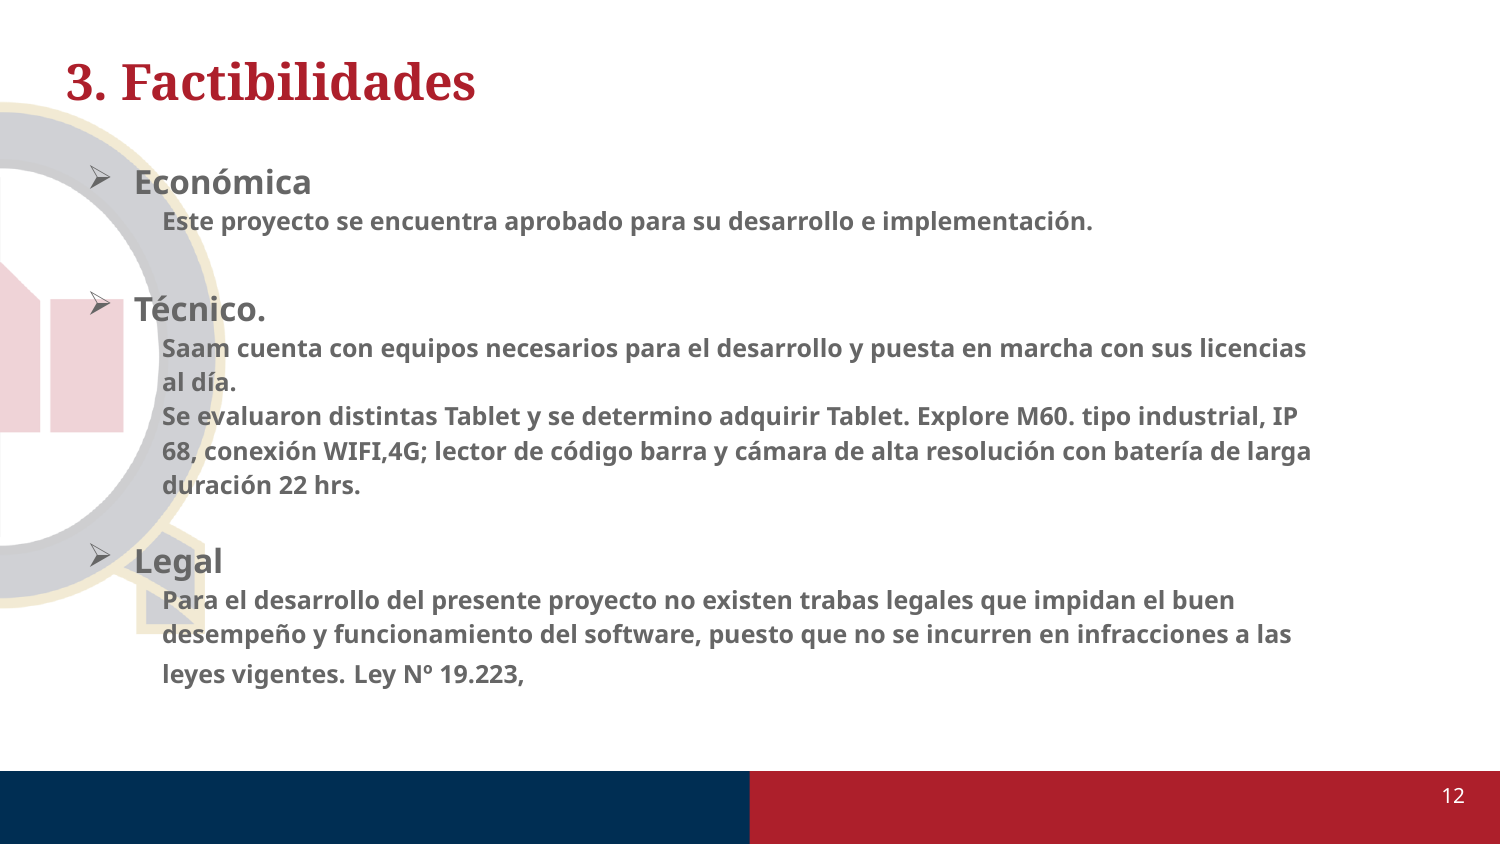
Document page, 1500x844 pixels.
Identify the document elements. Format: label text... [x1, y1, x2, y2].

picture [0, 771, 1500, 844]
list Económica Este proyecto se encuentra aprobado para su desarrollo e implementación. Técnico. Saam cuenta con equipos necesarios para el desarrollo y puesta en marcha con sus licencias al día. Se evaluaron distintas Tablet y se determino adquirir Tablet. Explore M60. tipo industrial, IP 68, conexión WIFI,4G; lector de código barra y cámara de alta resolución con batería de larga duración 22 hrs. Legal Para el desarrollo del presente proyecto no existen trabas legales que impidan el buen desempeño y funcionamiento del software, puesto que no se incurren en infracciones a las leyes vigentes. Ley Nº 19.223, [51, 140, 1346, 796]
slide_number 12 [1389, 764, 1480, 830]
title 3. Factibilidades [51, 35, 1449, 130]
picture [0, 97, 232, 640]
